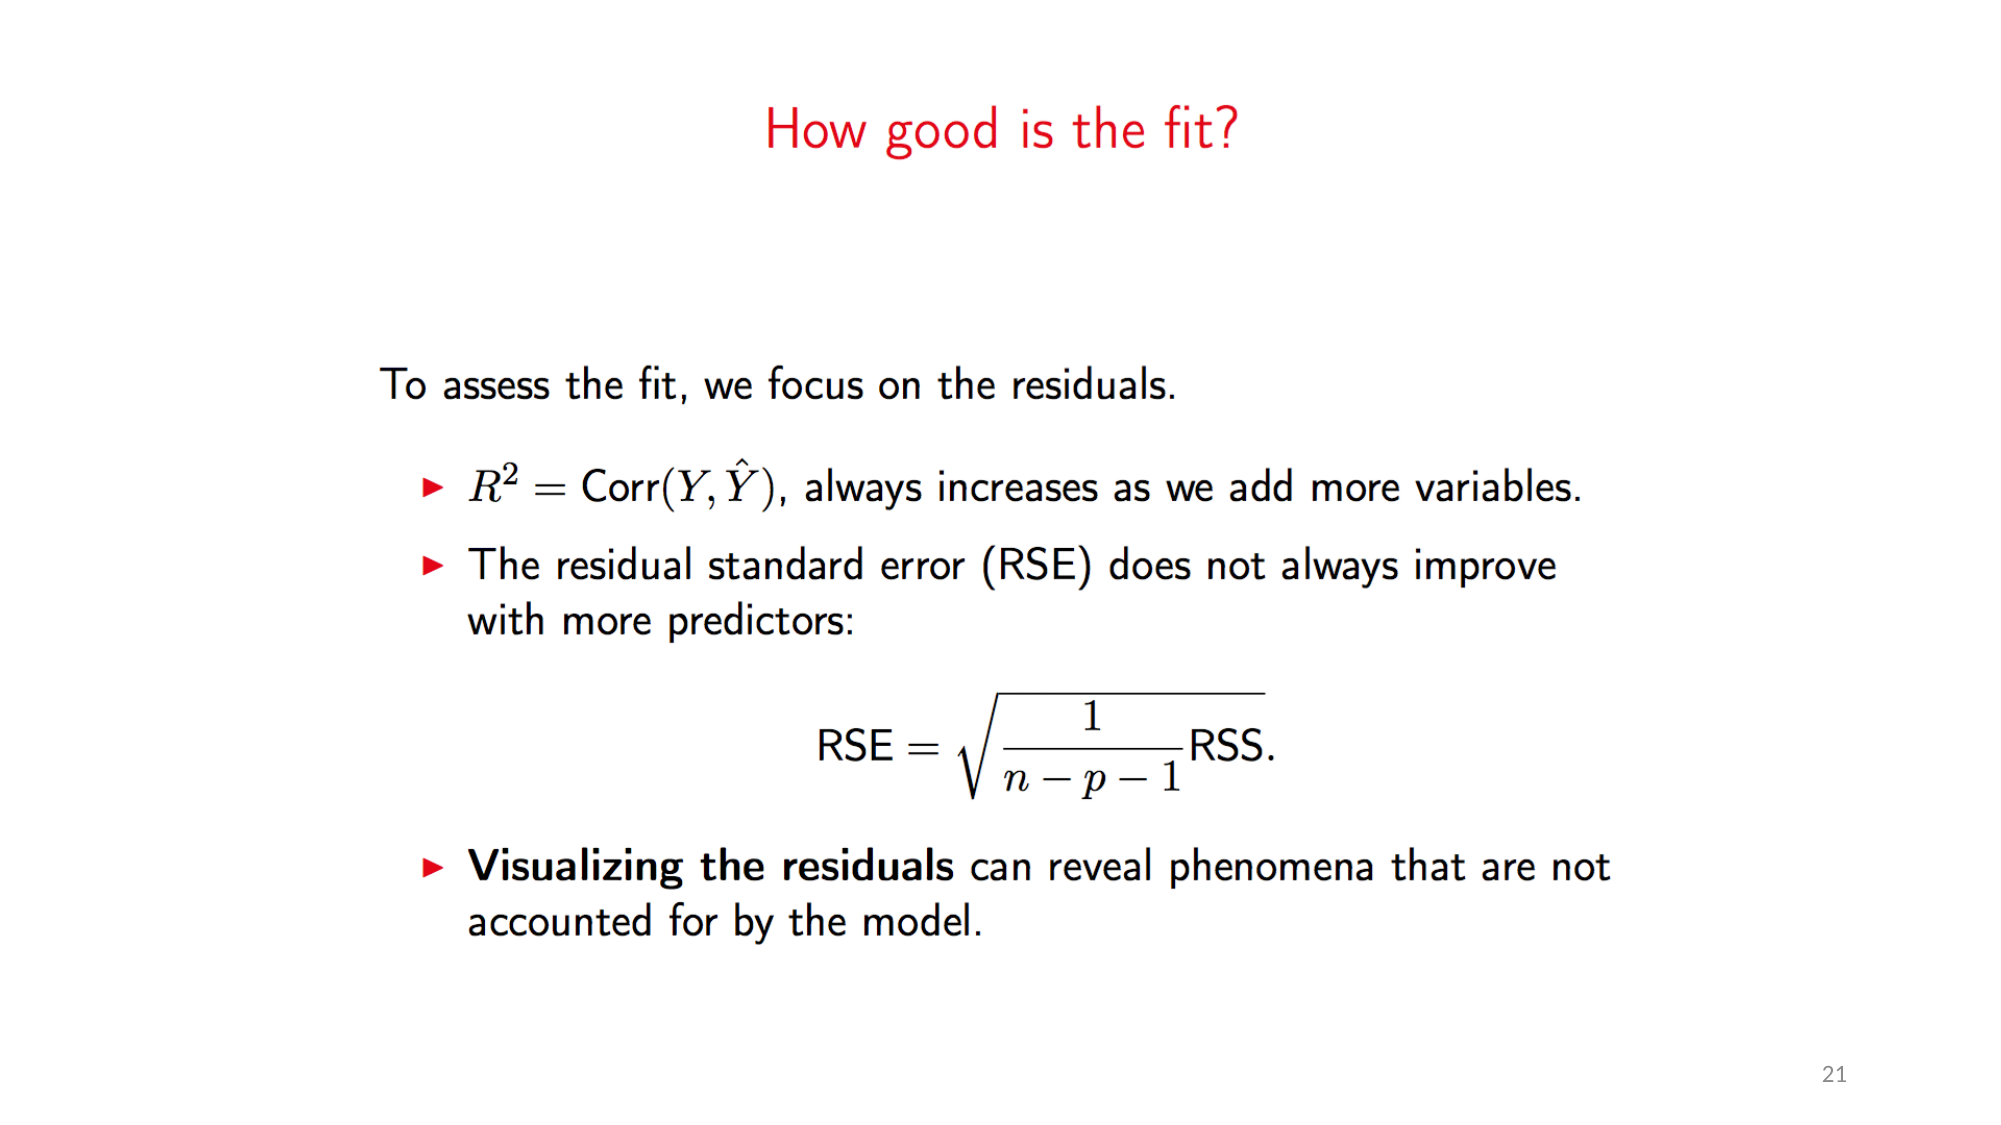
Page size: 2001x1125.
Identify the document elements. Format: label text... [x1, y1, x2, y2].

slide_number 21 [1412, 1042, 1863, 1103]
picture [264, 27, 1736, 1096]
